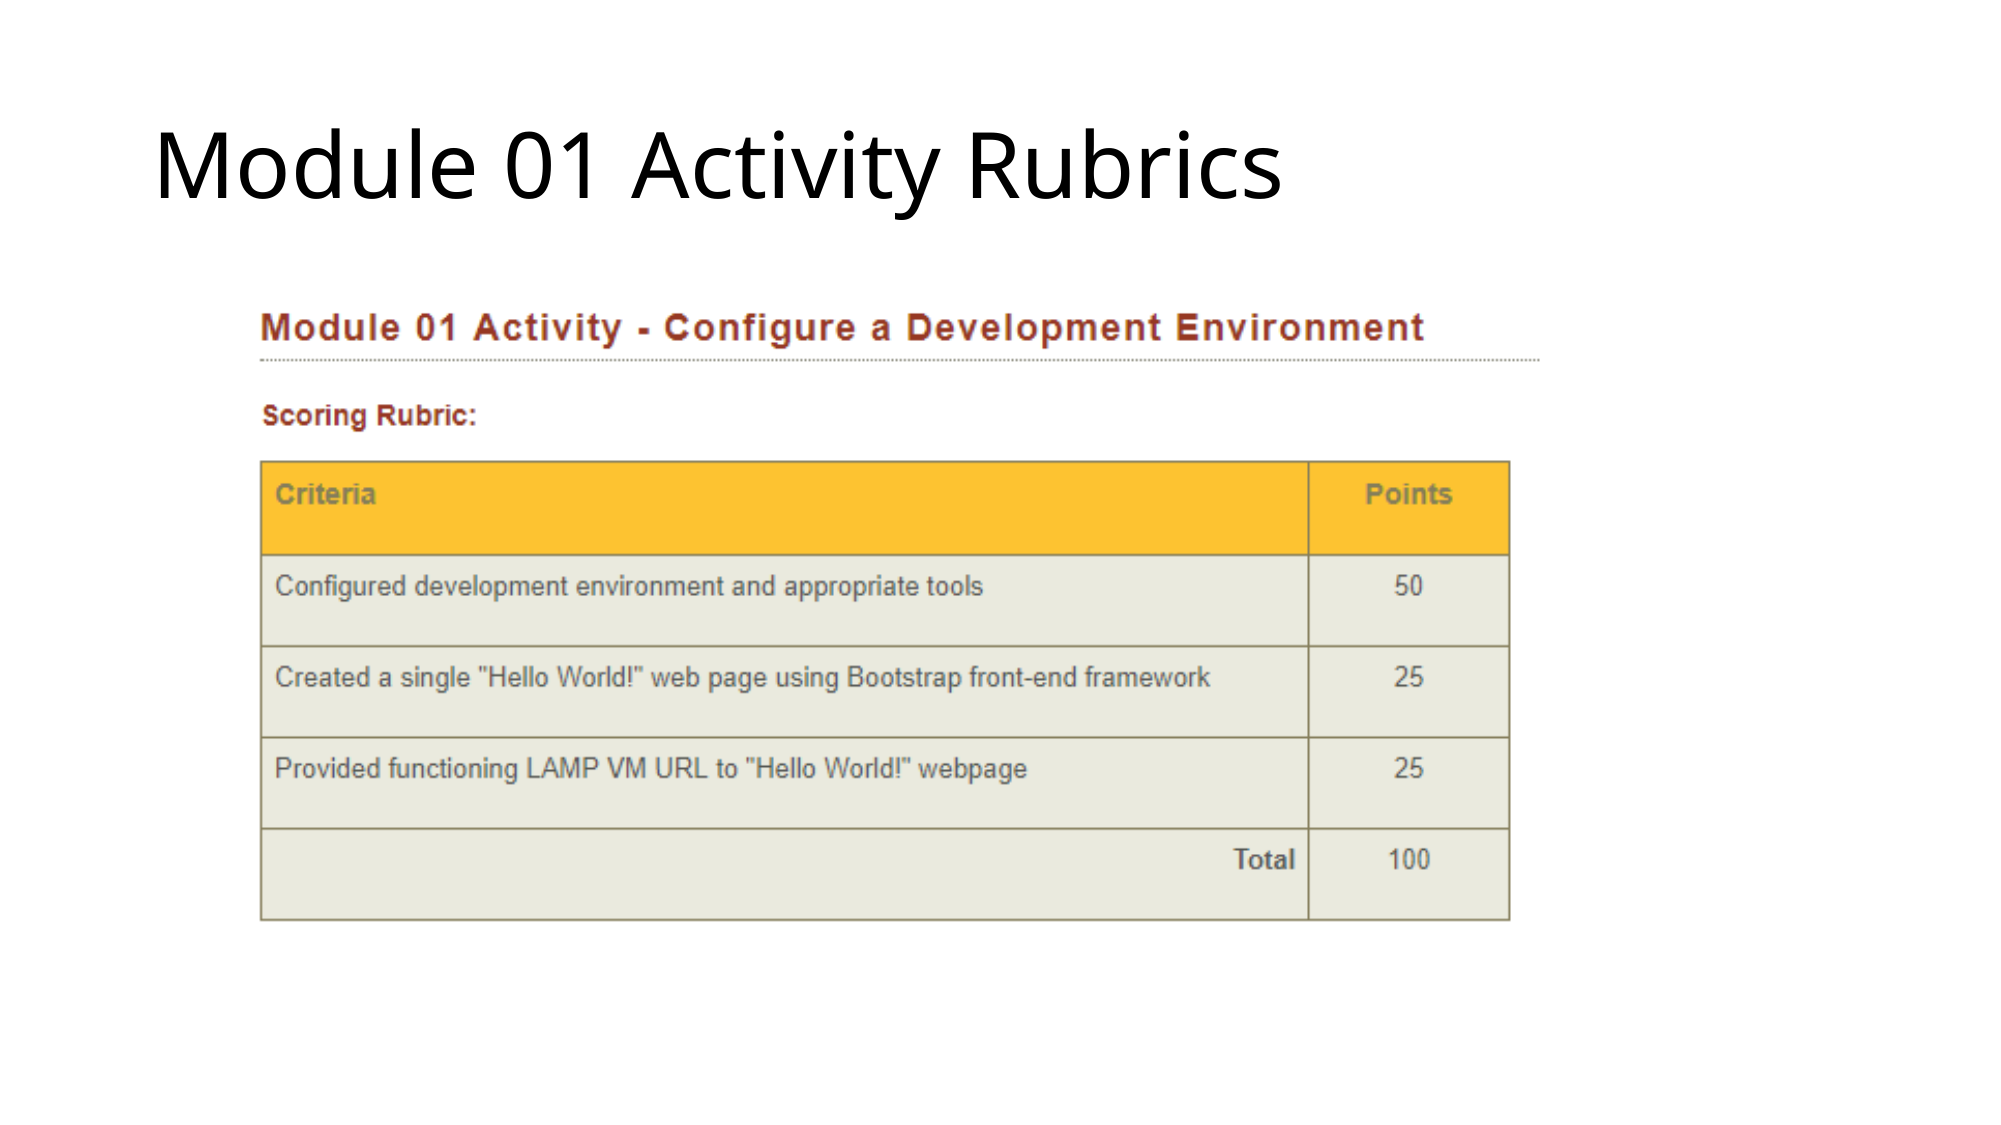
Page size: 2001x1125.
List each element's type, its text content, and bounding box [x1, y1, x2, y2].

title Module 01 Activity Rubrics [137, 59, 1863, 278]
picture [244, 287, 1542, 936]
